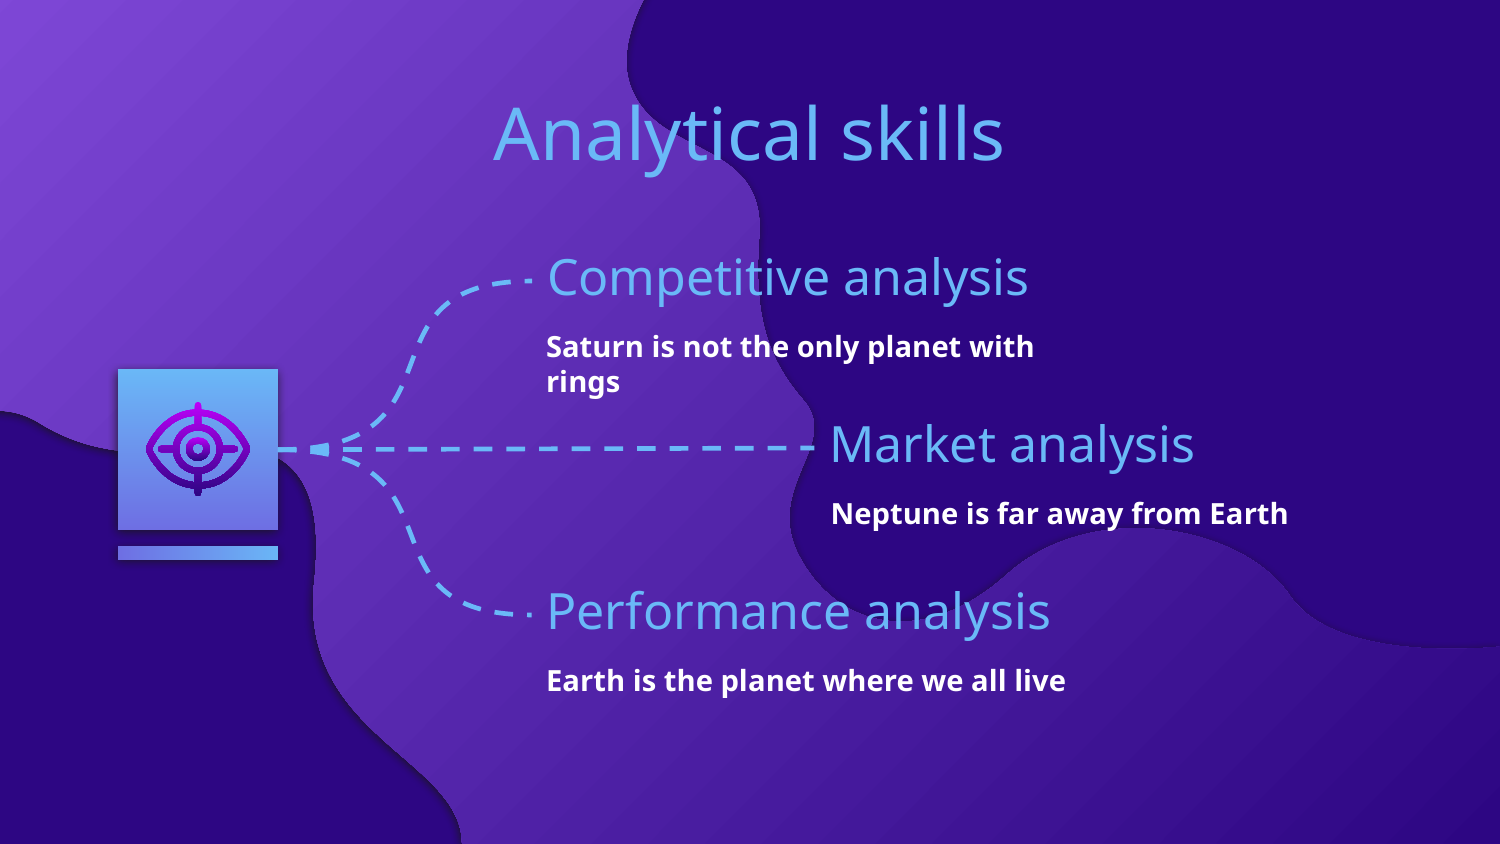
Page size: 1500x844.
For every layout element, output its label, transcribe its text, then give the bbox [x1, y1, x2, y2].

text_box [277, 457, 532, 616]
subtitle Competitive analysis [532, 241, 1099, 321]
subtitle Earth is the planet where we all live [531, 646, 1098, 727]
subtitle Neptune is far away from Earth [815, 480, 1382, 560]
subtitle Saturn is not the only planet with rings [537, 312, 1098, 393]
text_box [118, 369, 272, 530]
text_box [145, 401, 251, 497]
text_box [277, 280, 533, 446]
subtitle Market analysis [814, 408, 1381, 488]
text_box [118, 546, 272, 560]
subtitle Performance analysis [531, 575, 1099, 655]
title Analytical skills [118, 72, 1382, 167]
